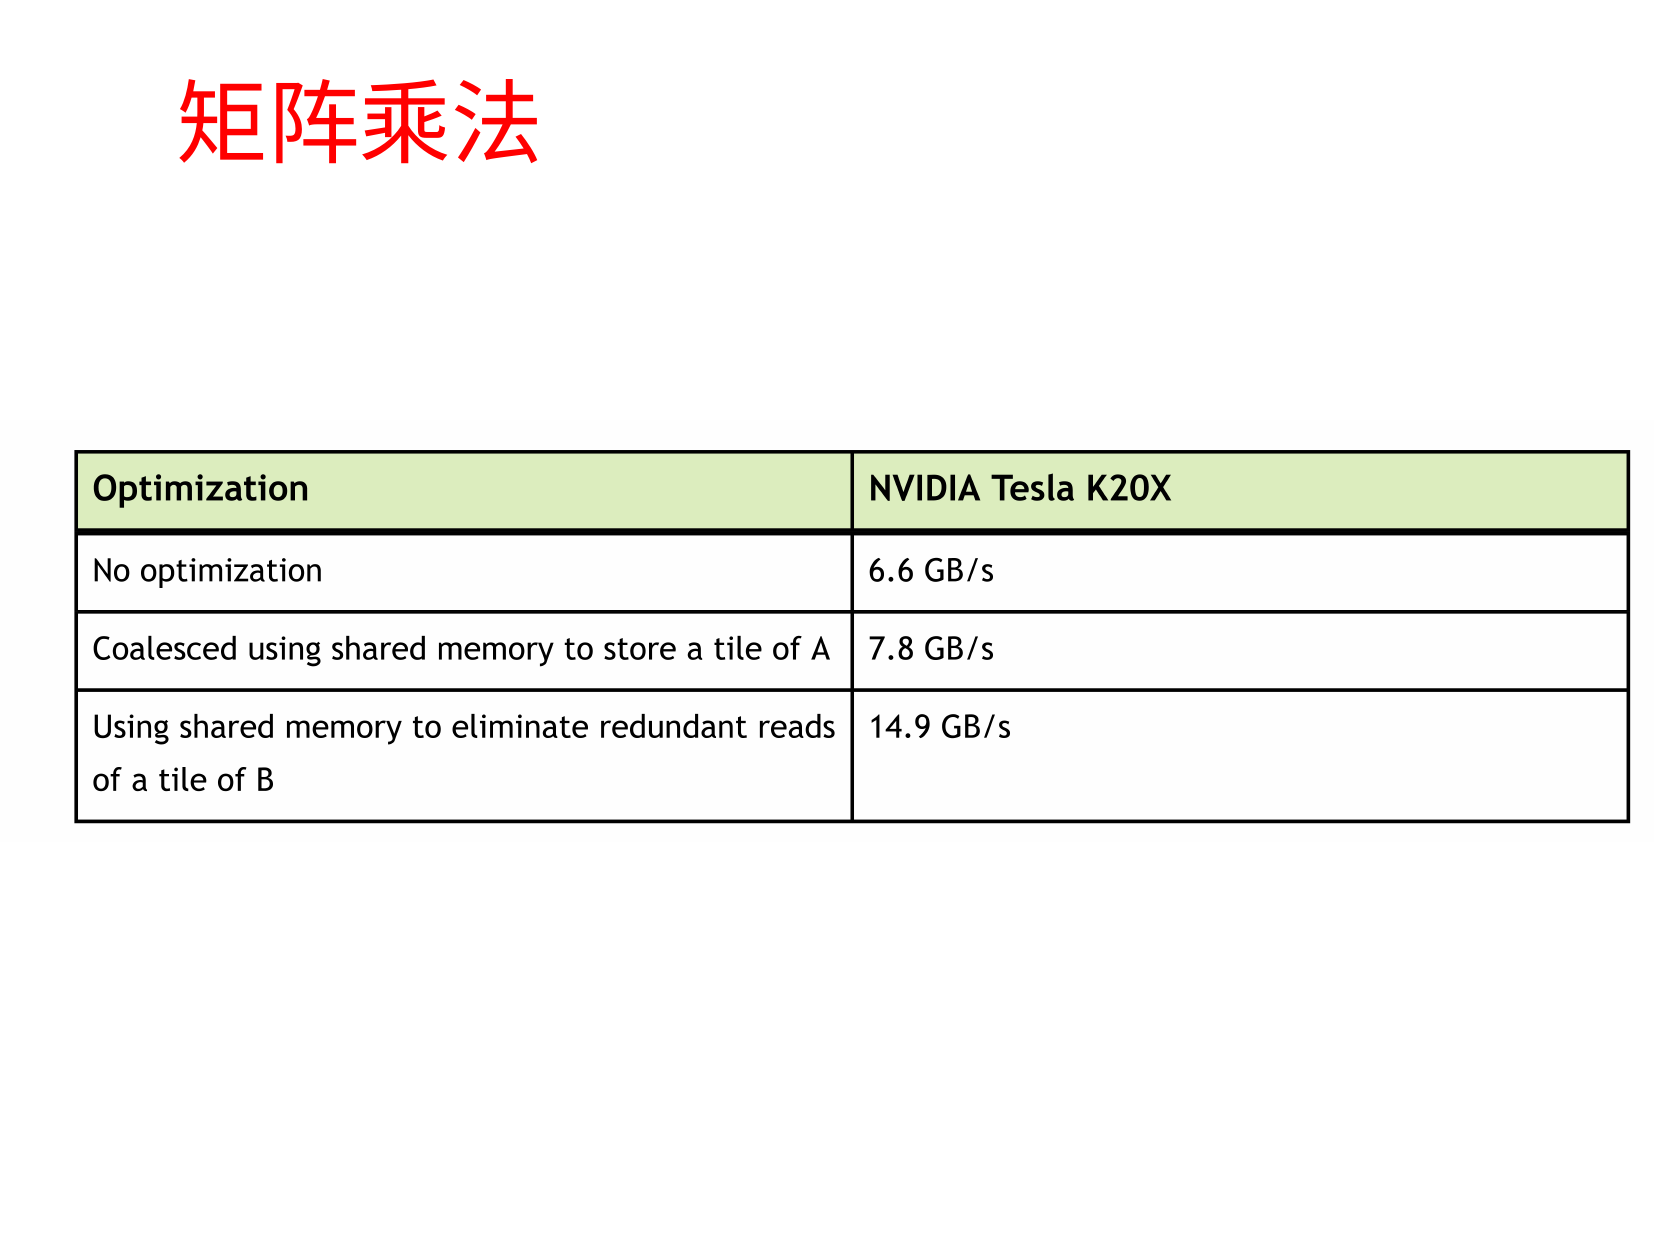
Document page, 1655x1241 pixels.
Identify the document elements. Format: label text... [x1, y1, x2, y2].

title 矩阵乘法 [176, 64, 1478, 176]
picture [0, 419, 1655, 842]
